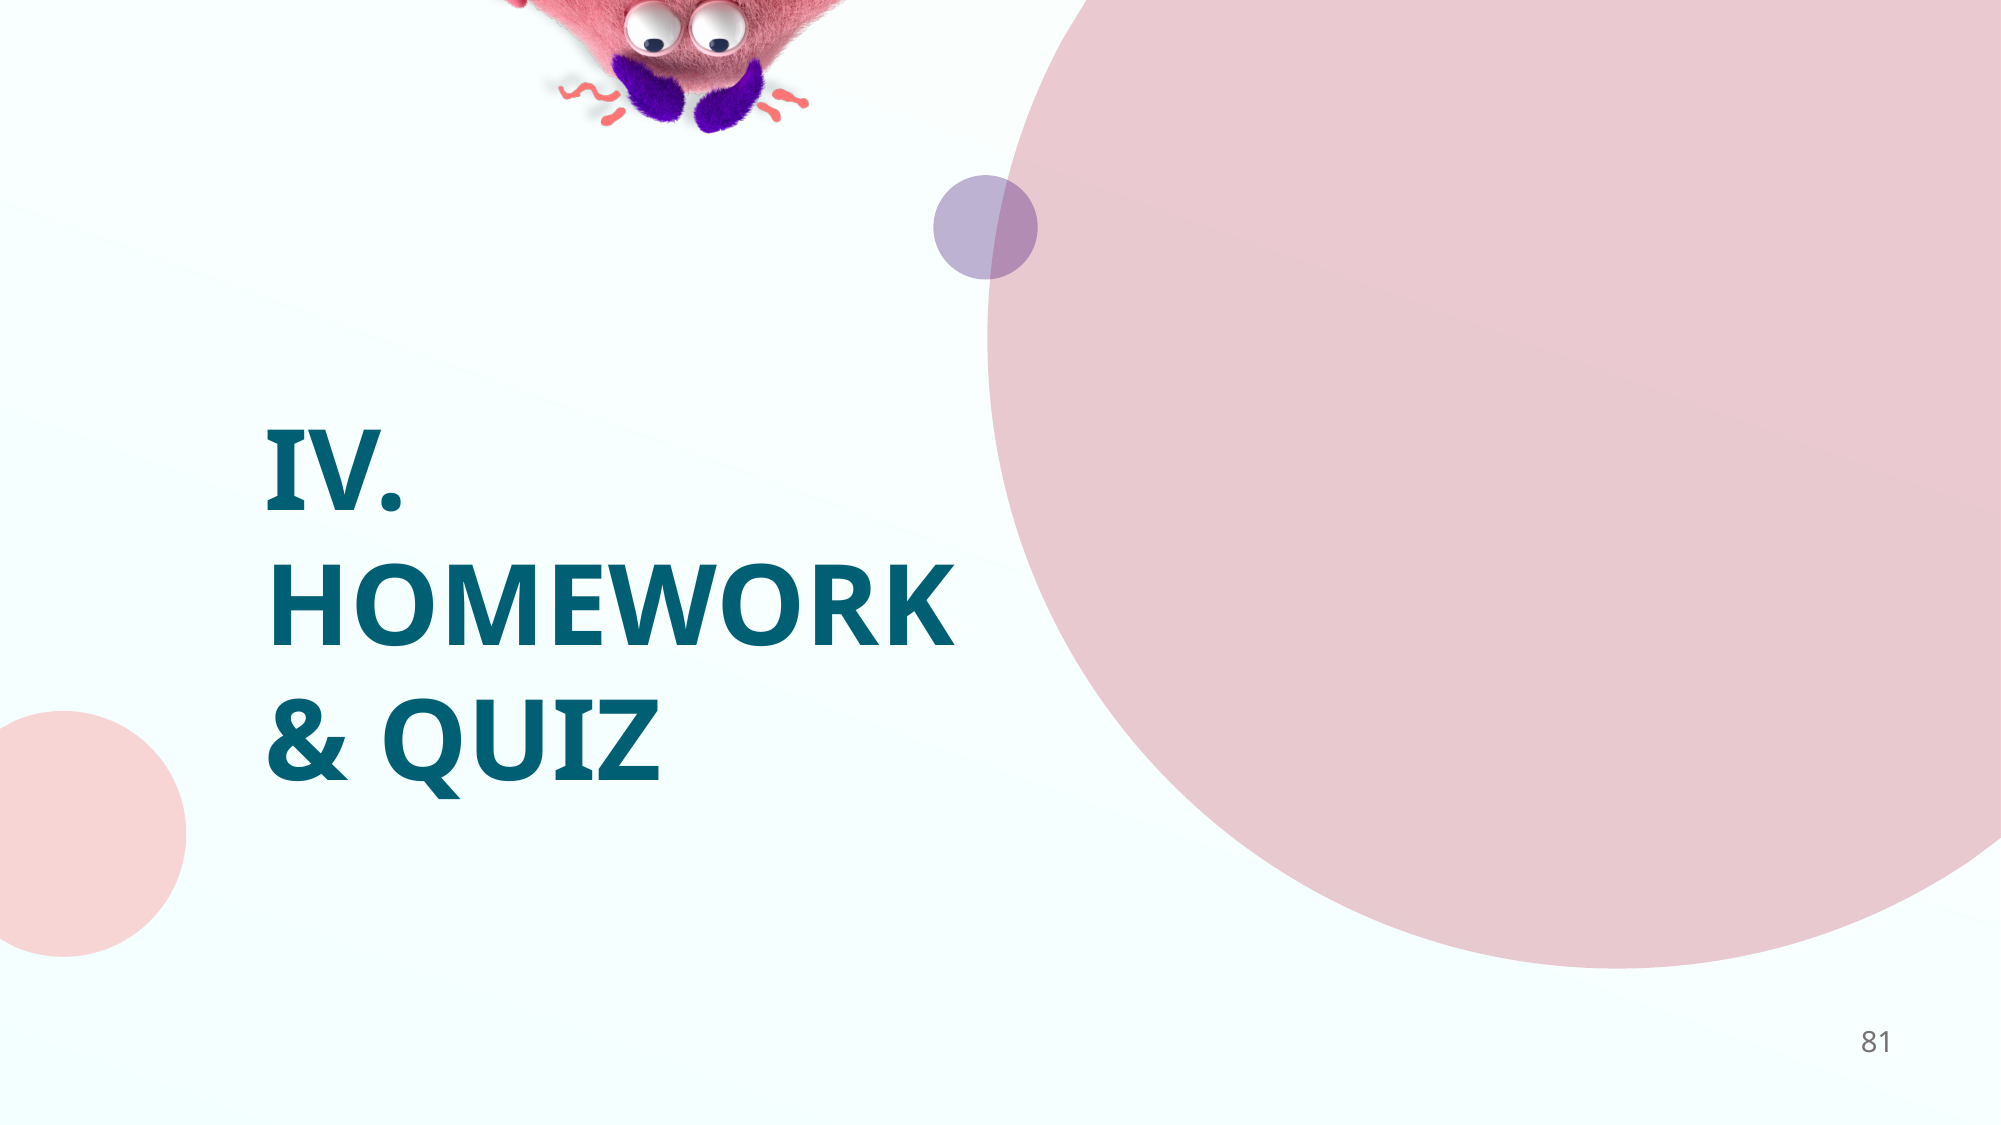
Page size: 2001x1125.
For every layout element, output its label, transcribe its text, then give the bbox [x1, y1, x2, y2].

text_box 81 [1459, 1016, 1909, 1076]
picture [487, 0, 877, 194]
title IV. HOMEWORK & QUIZ [249, 389, 1069, 735]
